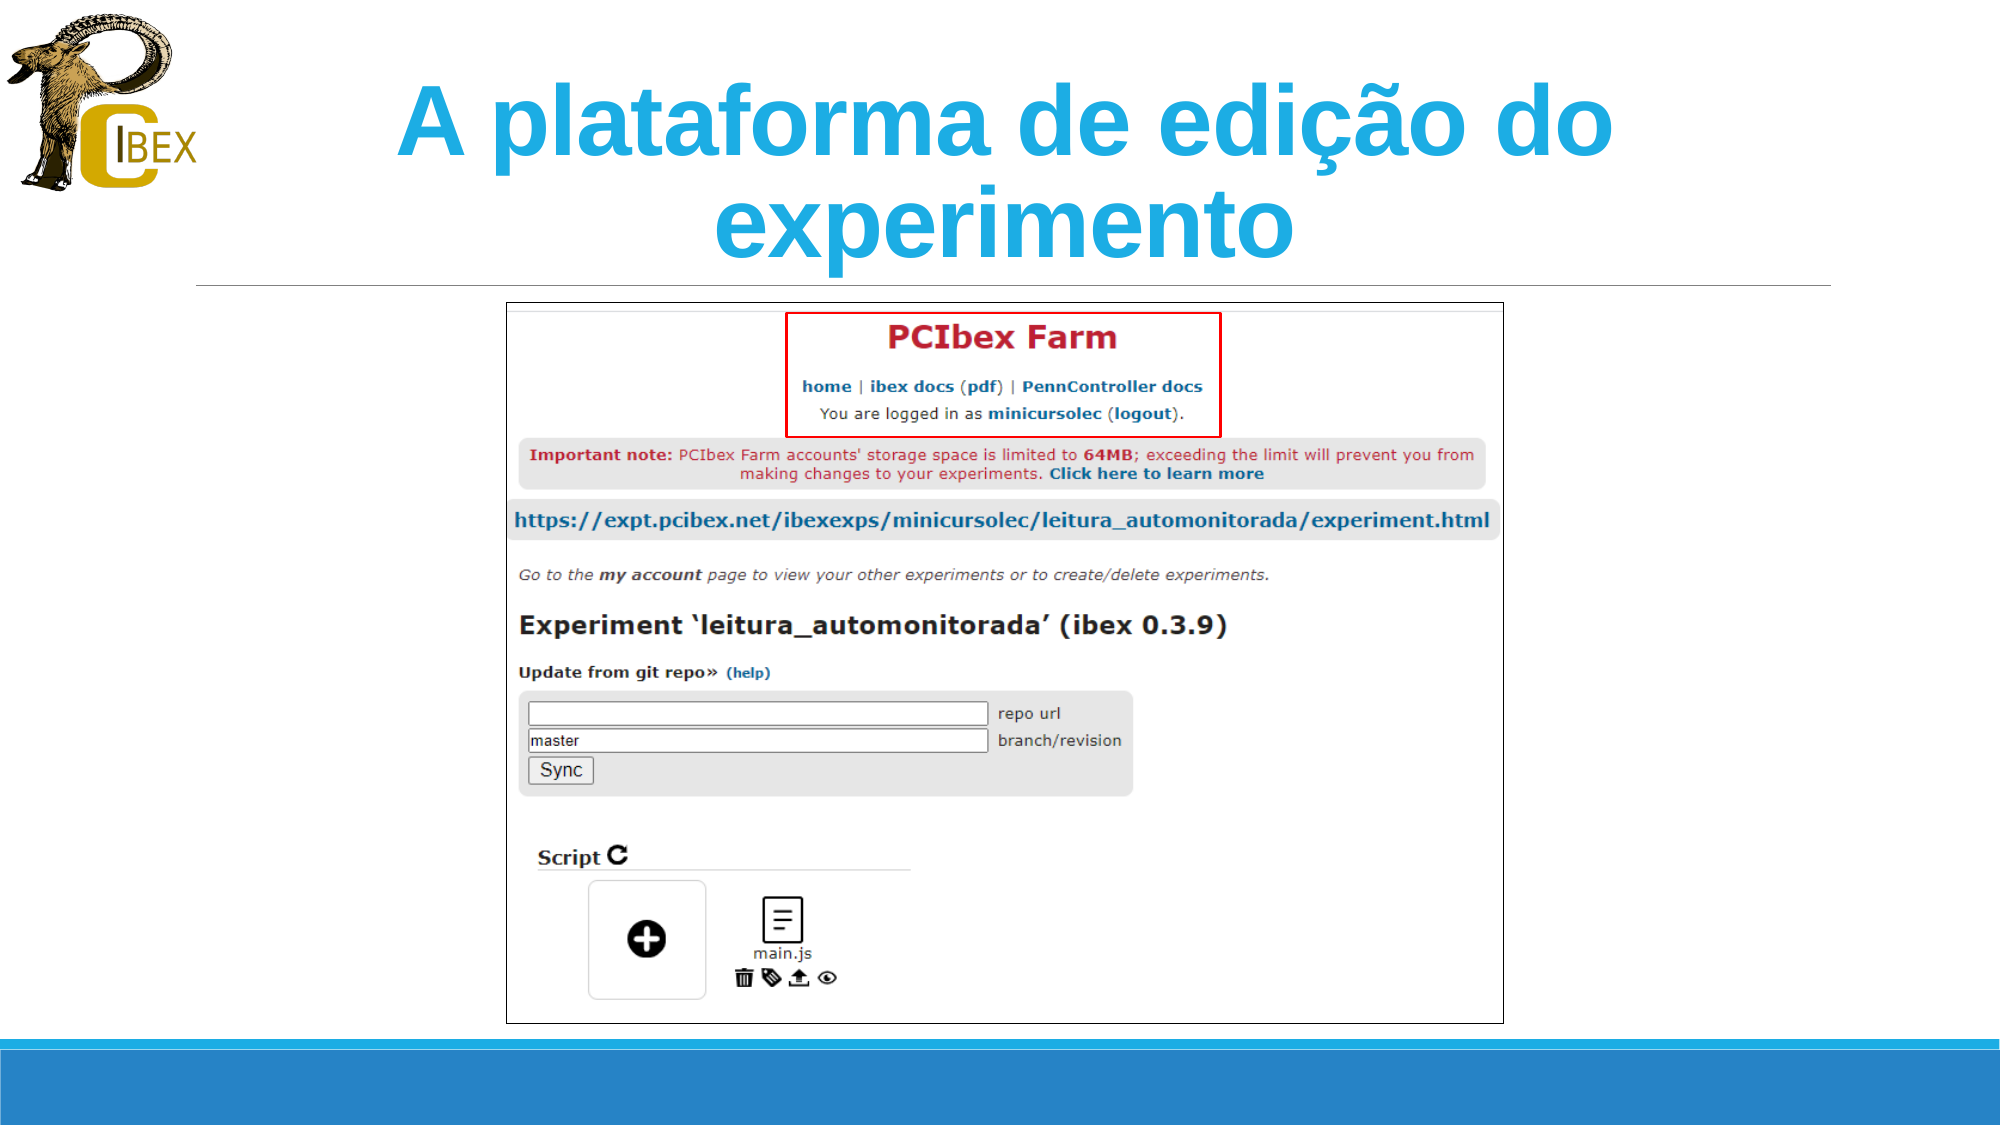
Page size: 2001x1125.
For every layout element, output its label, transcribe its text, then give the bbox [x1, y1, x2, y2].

picture [506, 302, 1504, 1025]
picture [0, 0, 201, 200]
title A plataforma de edição do experimento [180, 47, 1830, 285]
